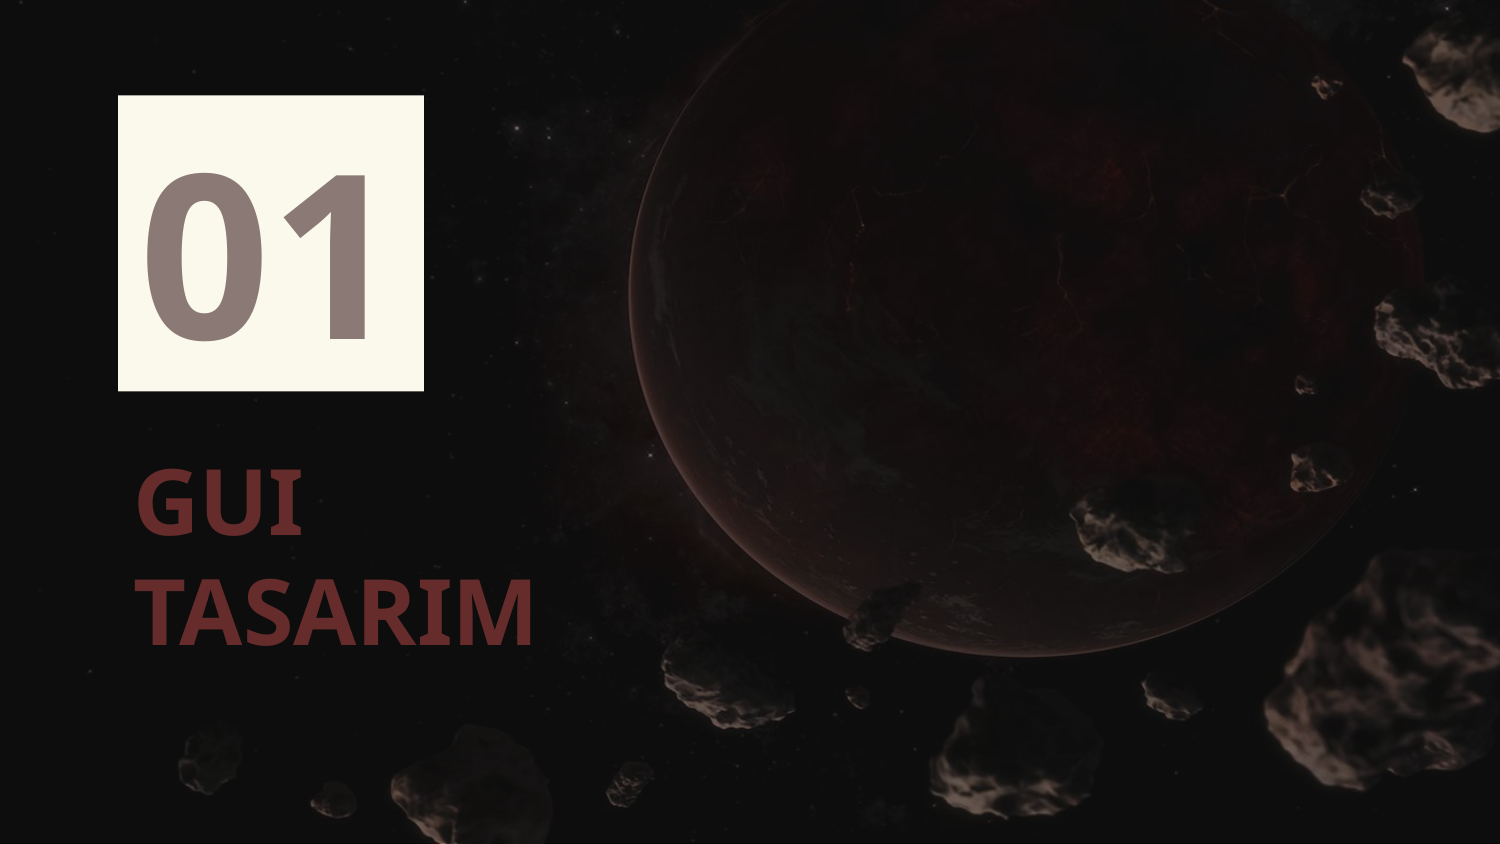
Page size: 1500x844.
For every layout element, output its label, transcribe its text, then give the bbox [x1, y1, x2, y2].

title GUI TASARIM [118, 428, 834, 680]
title 01 [118, 95, 424, 392]
